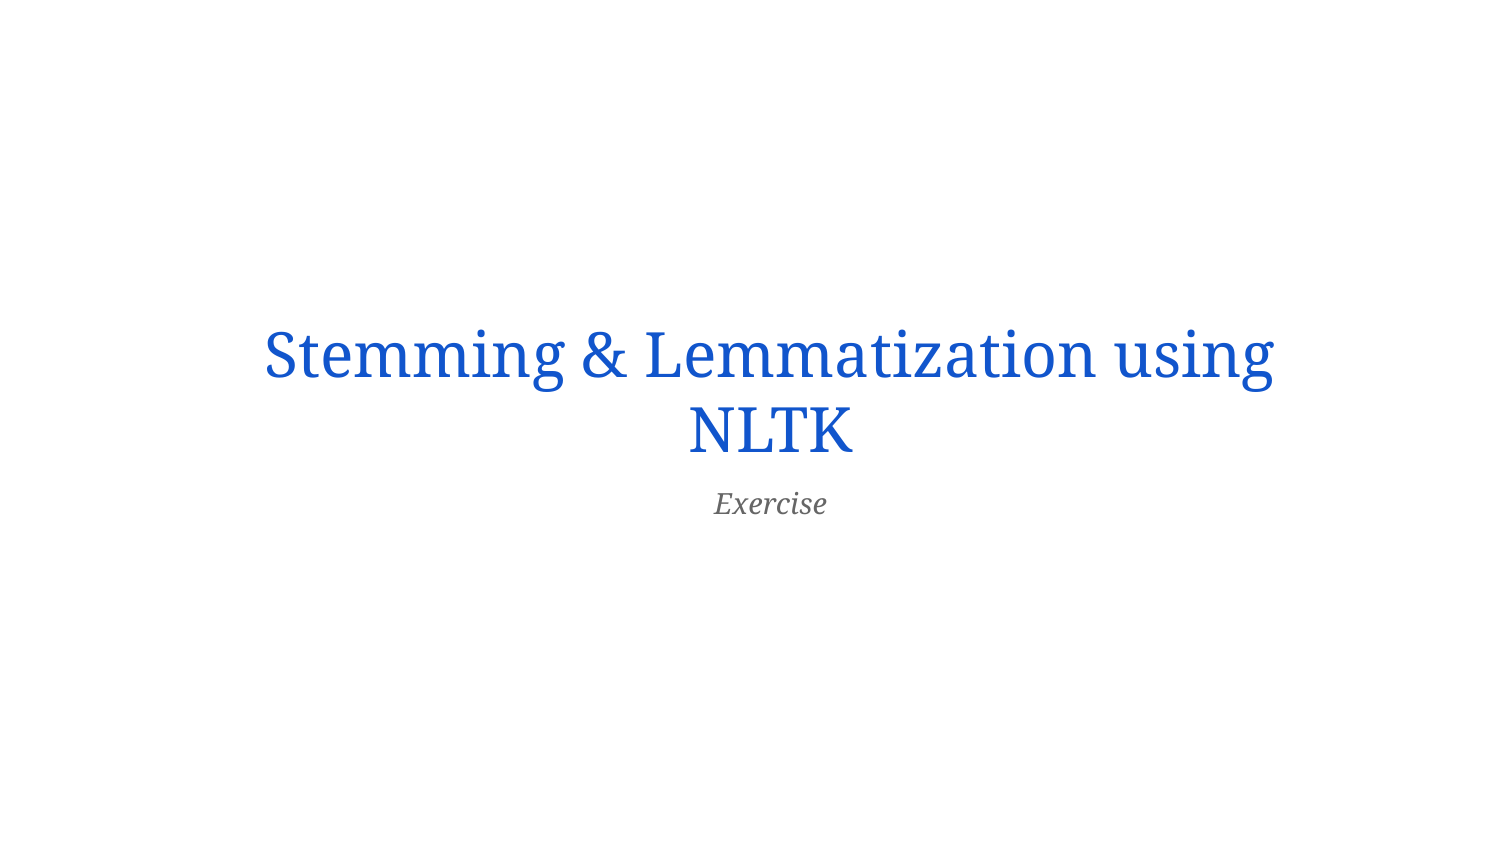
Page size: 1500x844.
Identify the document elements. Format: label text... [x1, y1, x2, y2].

text_box Stemming & Lemmatization using NLTK Exercise [175, 322, 1366, 513]
